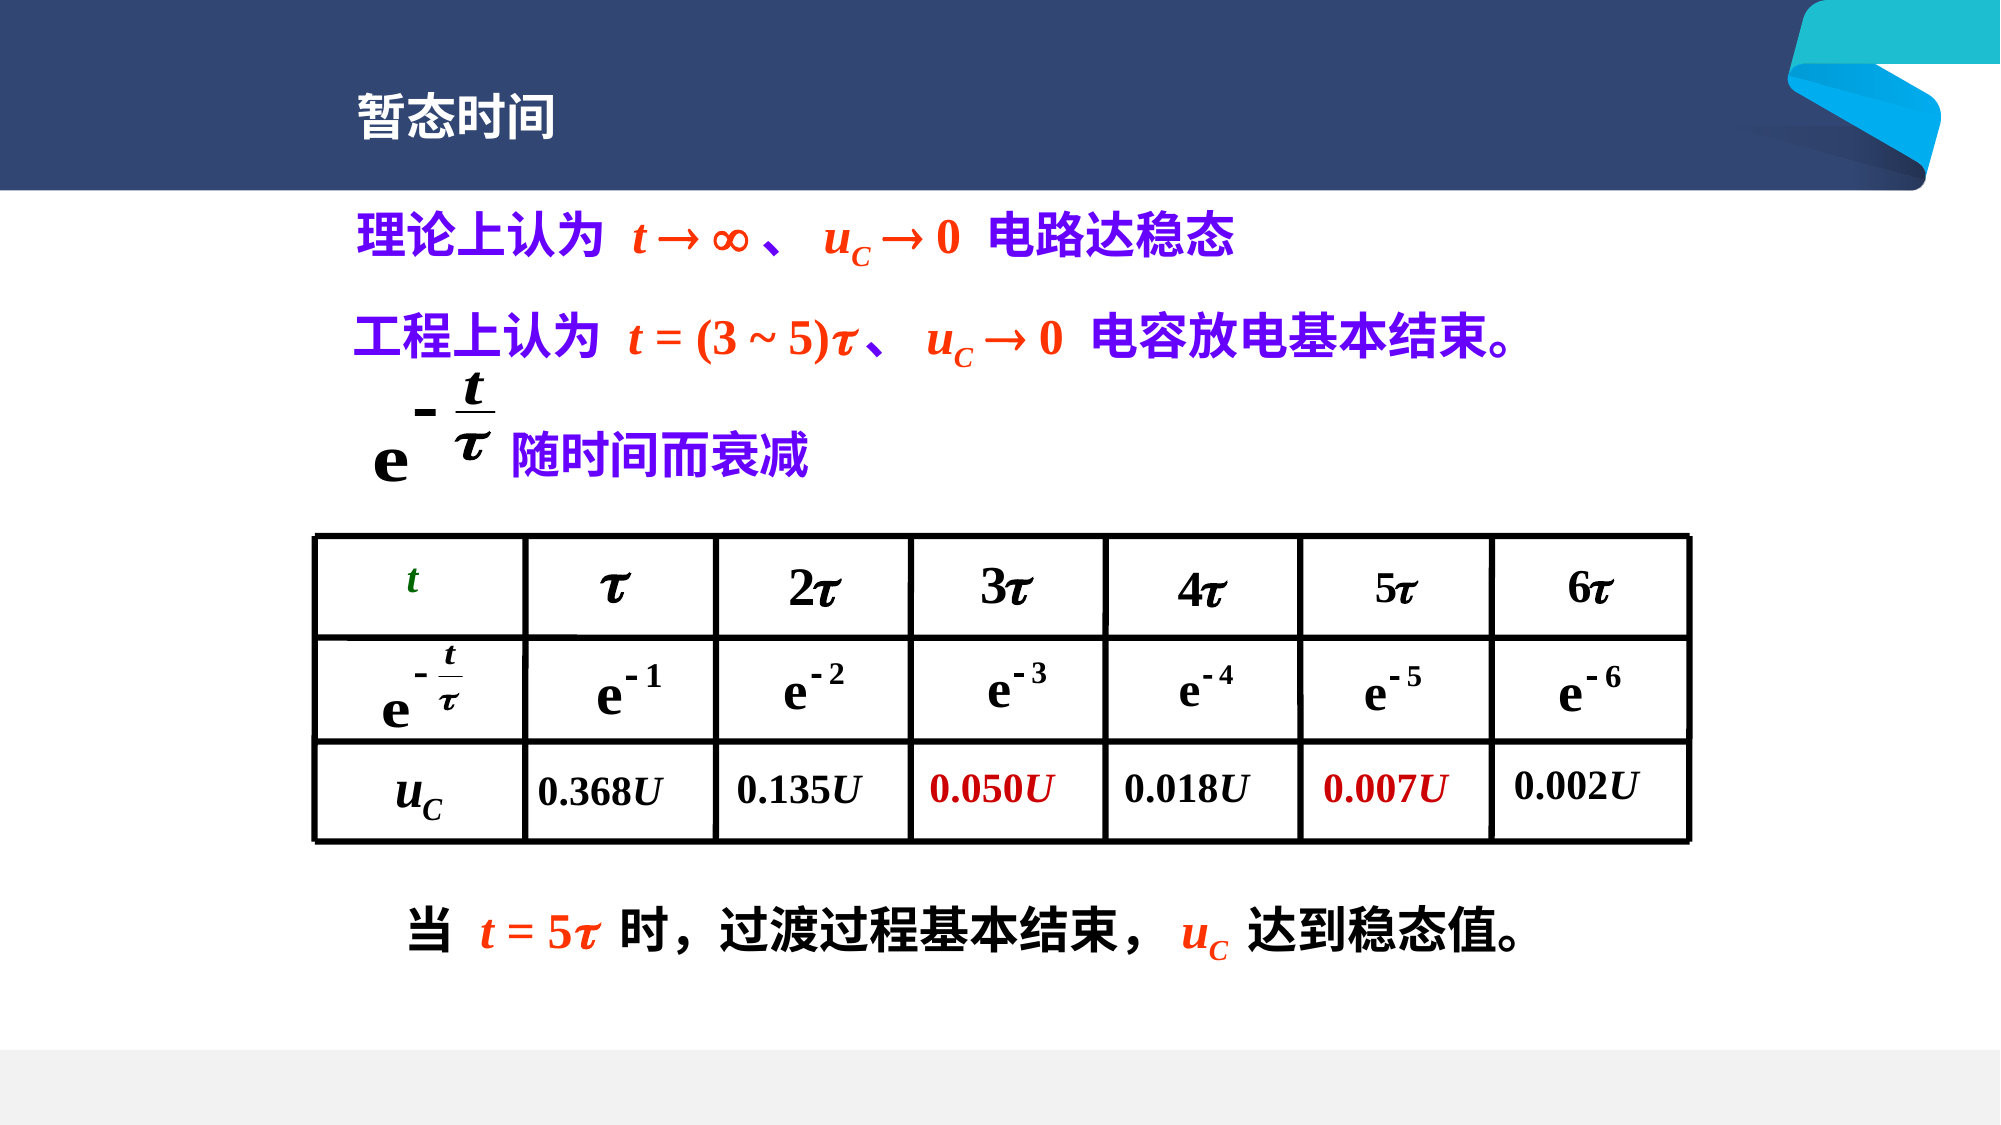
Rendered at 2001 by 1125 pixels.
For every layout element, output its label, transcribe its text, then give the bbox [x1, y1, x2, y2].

text_box 理论上认为 t  、uC  0 电路达稳态 [341, 196, 1442, 280]
text_box 暂态时间 [341, 78, 755, 153]
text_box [314, 536, 1690, 842]
text_box 当 t = 5 时，过渡过程基本结束，uC 达到稳态值。 [389, 890, 1563, 974]
text_box 工程上认为 t = (3 ~ 5)、uC  0 电容放电基本结束。 [337, 283, 1738, 381]
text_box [362, 358, 826, 499]
